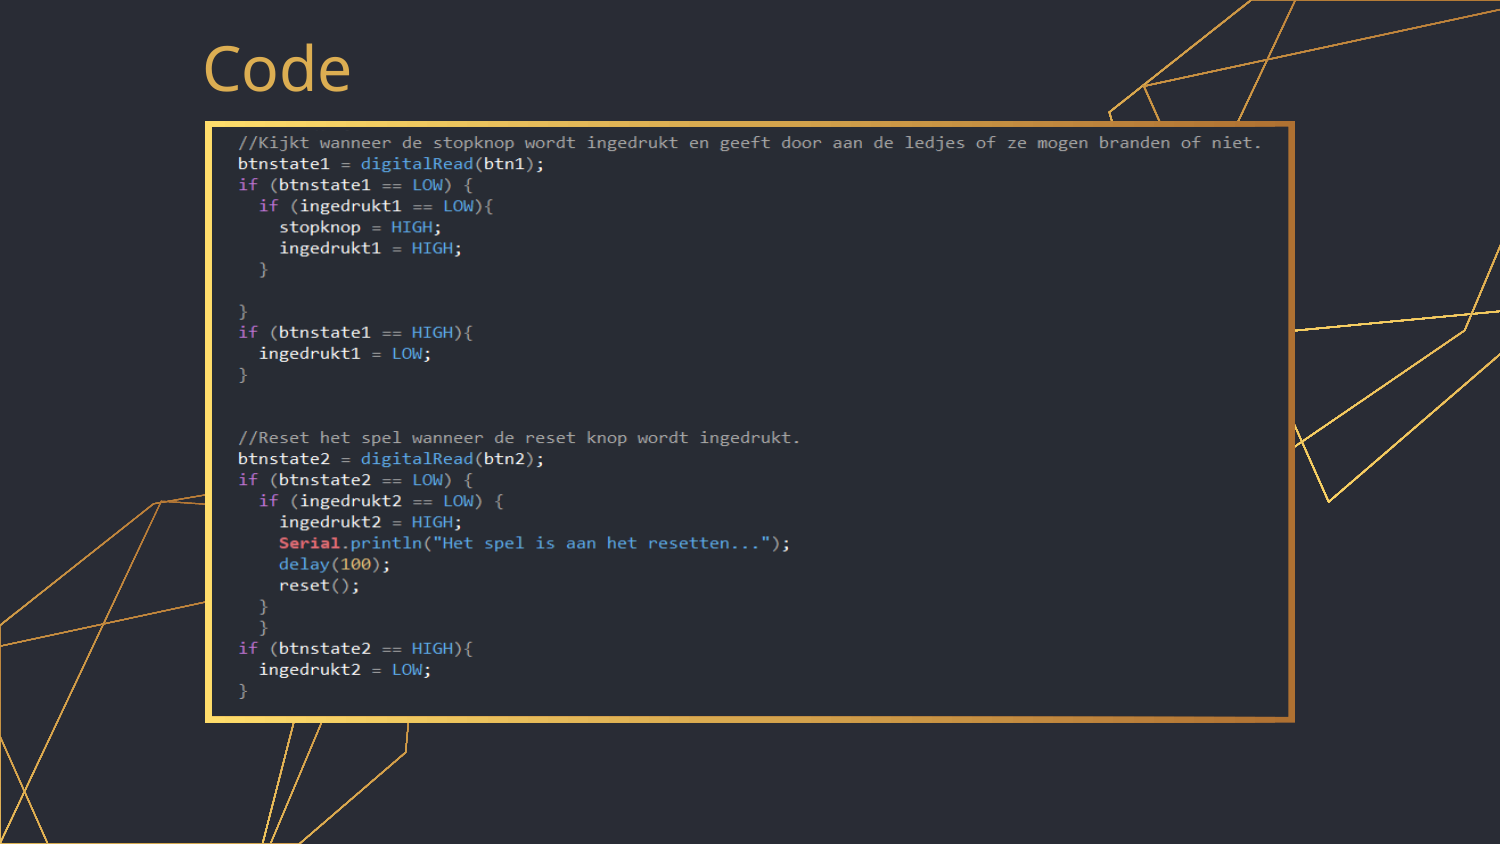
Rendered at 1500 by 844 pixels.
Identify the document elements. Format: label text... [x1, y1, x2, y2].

picture [220, 130, 1280, 717]
title Code [0, 25, 556, 108]
